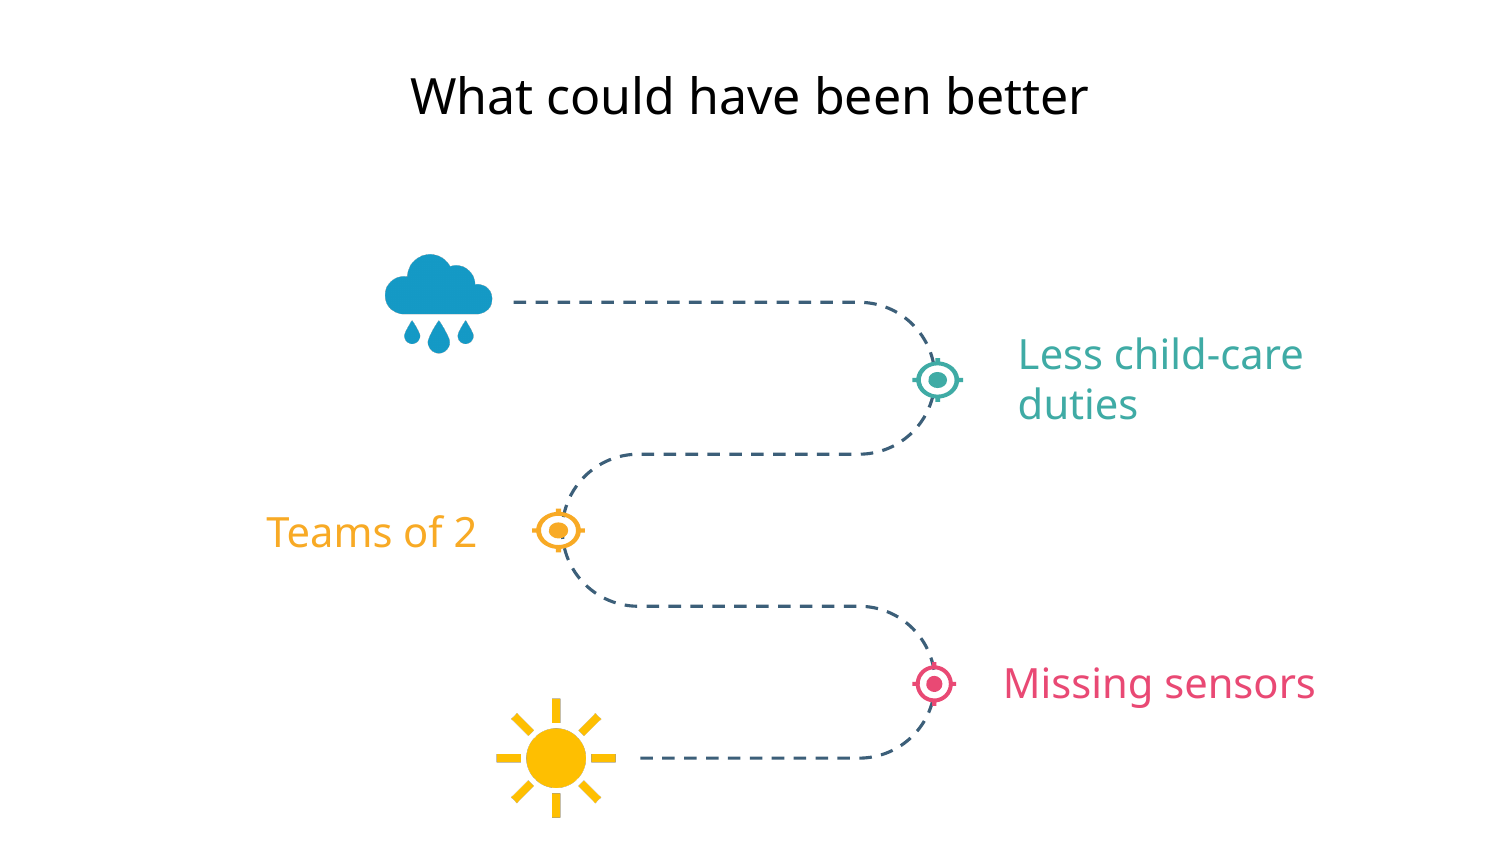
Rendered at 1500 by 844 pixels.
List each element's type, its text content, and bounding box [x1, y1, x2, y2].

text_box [31, 500, 586, 612]
title What could have been better [348, 63, 1152, 127]
picture [491, 693, 622, 824]
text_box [912, 651, 1374, 751]
picture [363, 228, 514, 380]
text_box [912, 348, 1445, 447]
